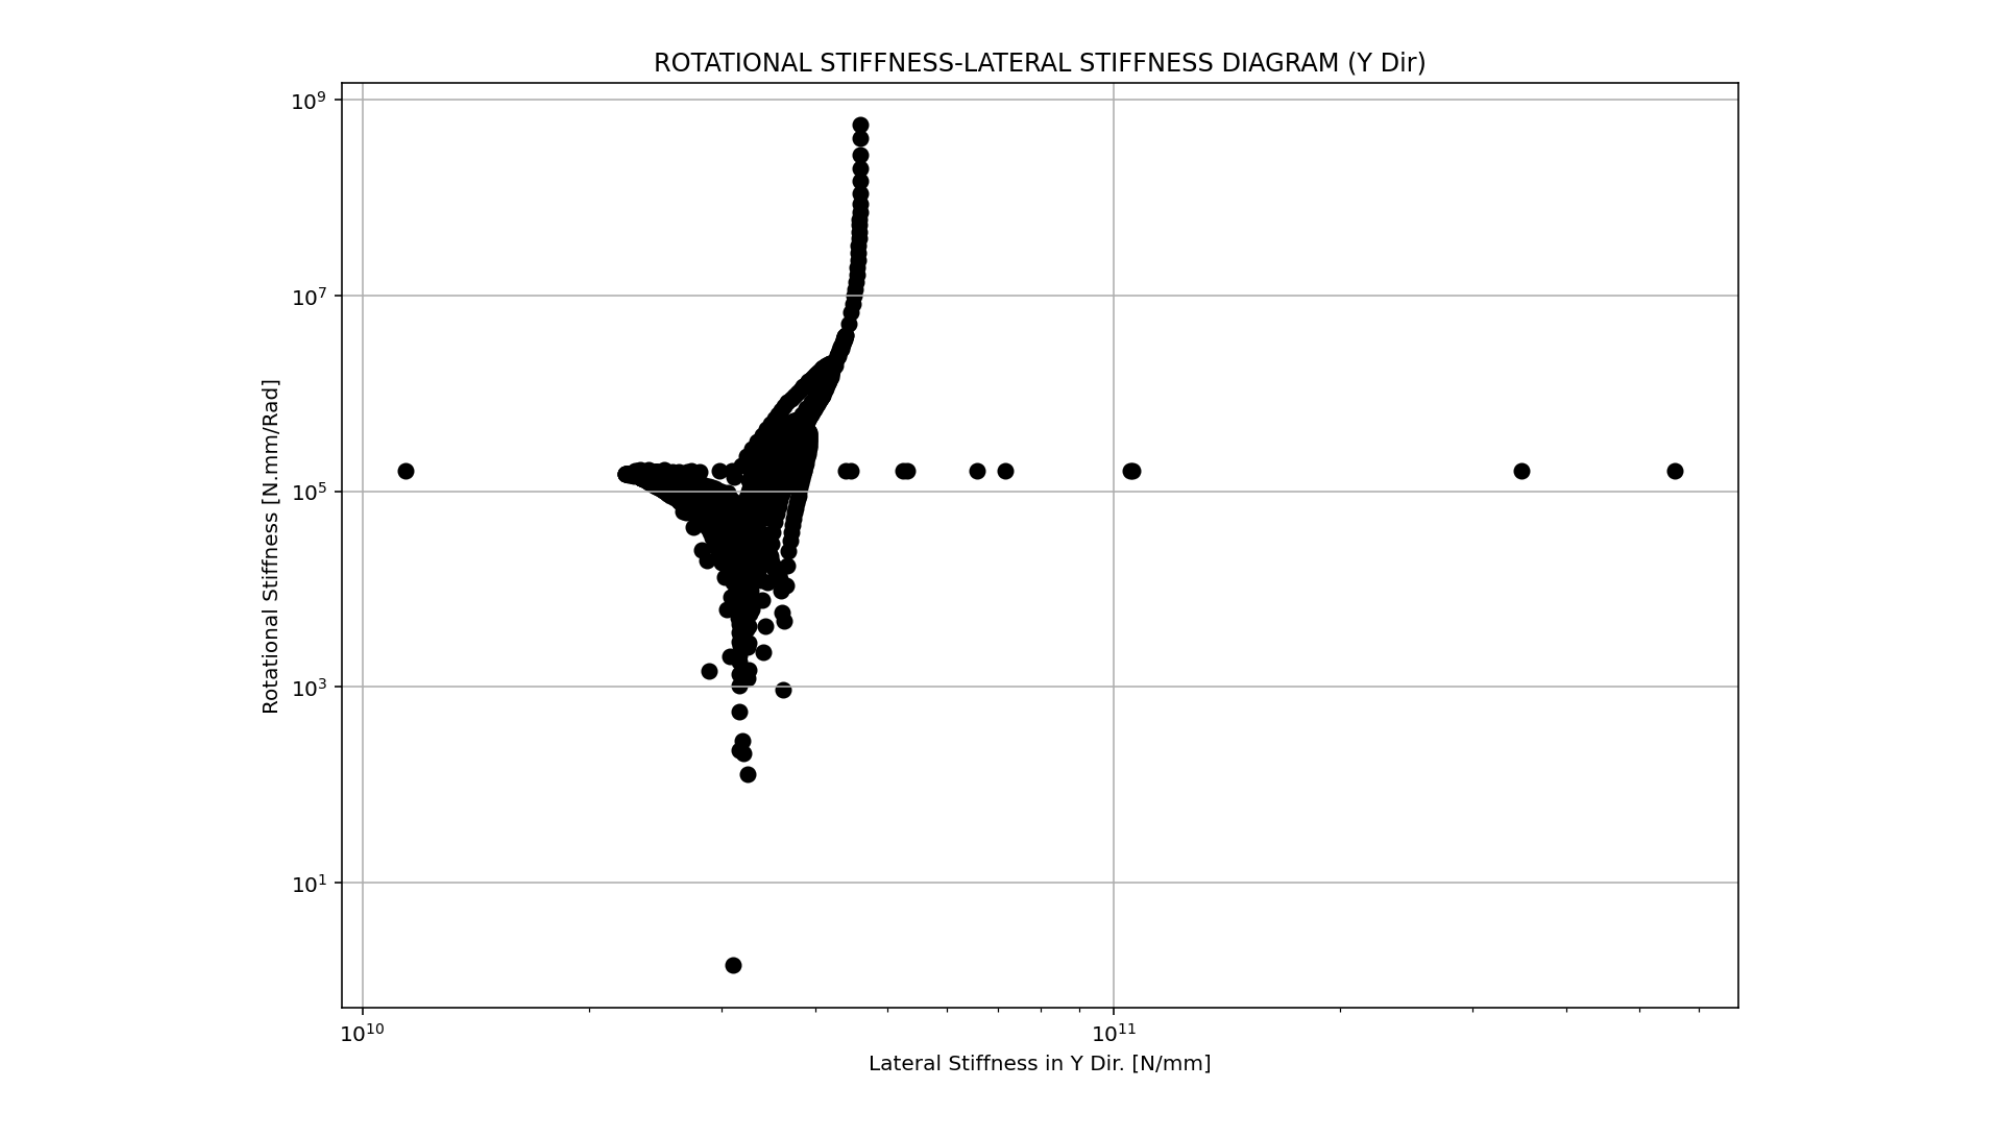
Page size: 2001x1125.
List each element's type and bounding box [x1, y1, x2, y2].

picture [247, 36, 1753, 1089]
